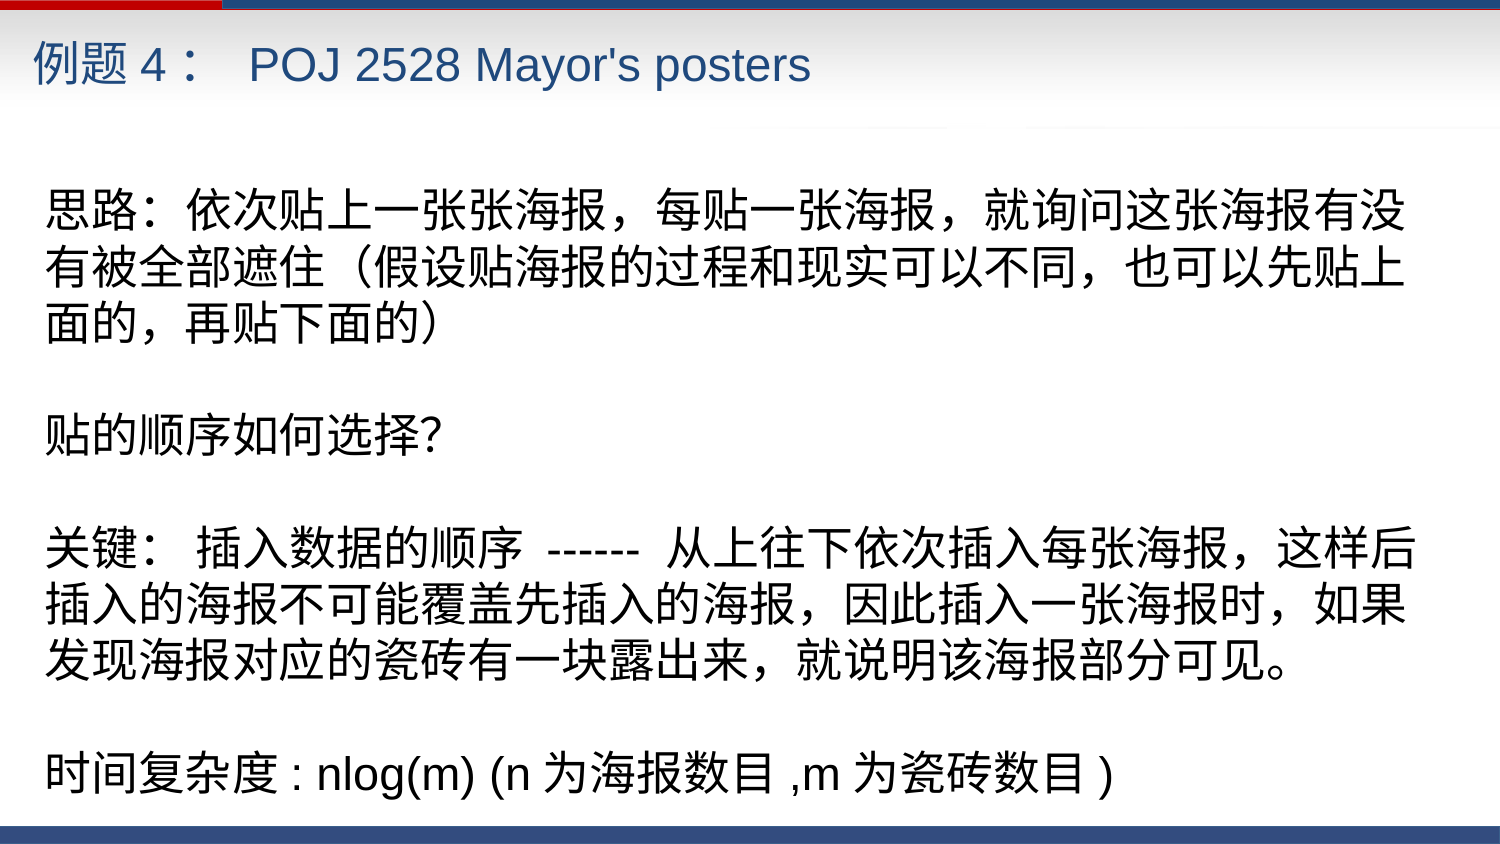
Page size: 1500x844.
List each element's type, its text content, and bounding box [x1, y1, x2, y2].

picture [0, 10, 1500, 129]
text_box 思路：依次贴上一张张海报，每贴一张海报，就询问这张海报有没有被全部遮住（假设贴海报的过程和现实可以不同，也可以先贴上面的，再贴下面的） 贴的顺序如何选择？ 关键： 插入数据的顺序 ------ 从上往下依次插入每张海报，这样后插入的海报不可能覆盖先插入的海报，因此插入一张海报时，如果发现海报对应的瓷砖有一块露出来，就说明该海报部分可见。 时间复杂度: nlog(m) (n为海报数目,m为瓷砖数目) [29, 173, 1459, 807]
text_box 例题4： POJ 2528 Mayor's posters [17, 25, 984, 143]
